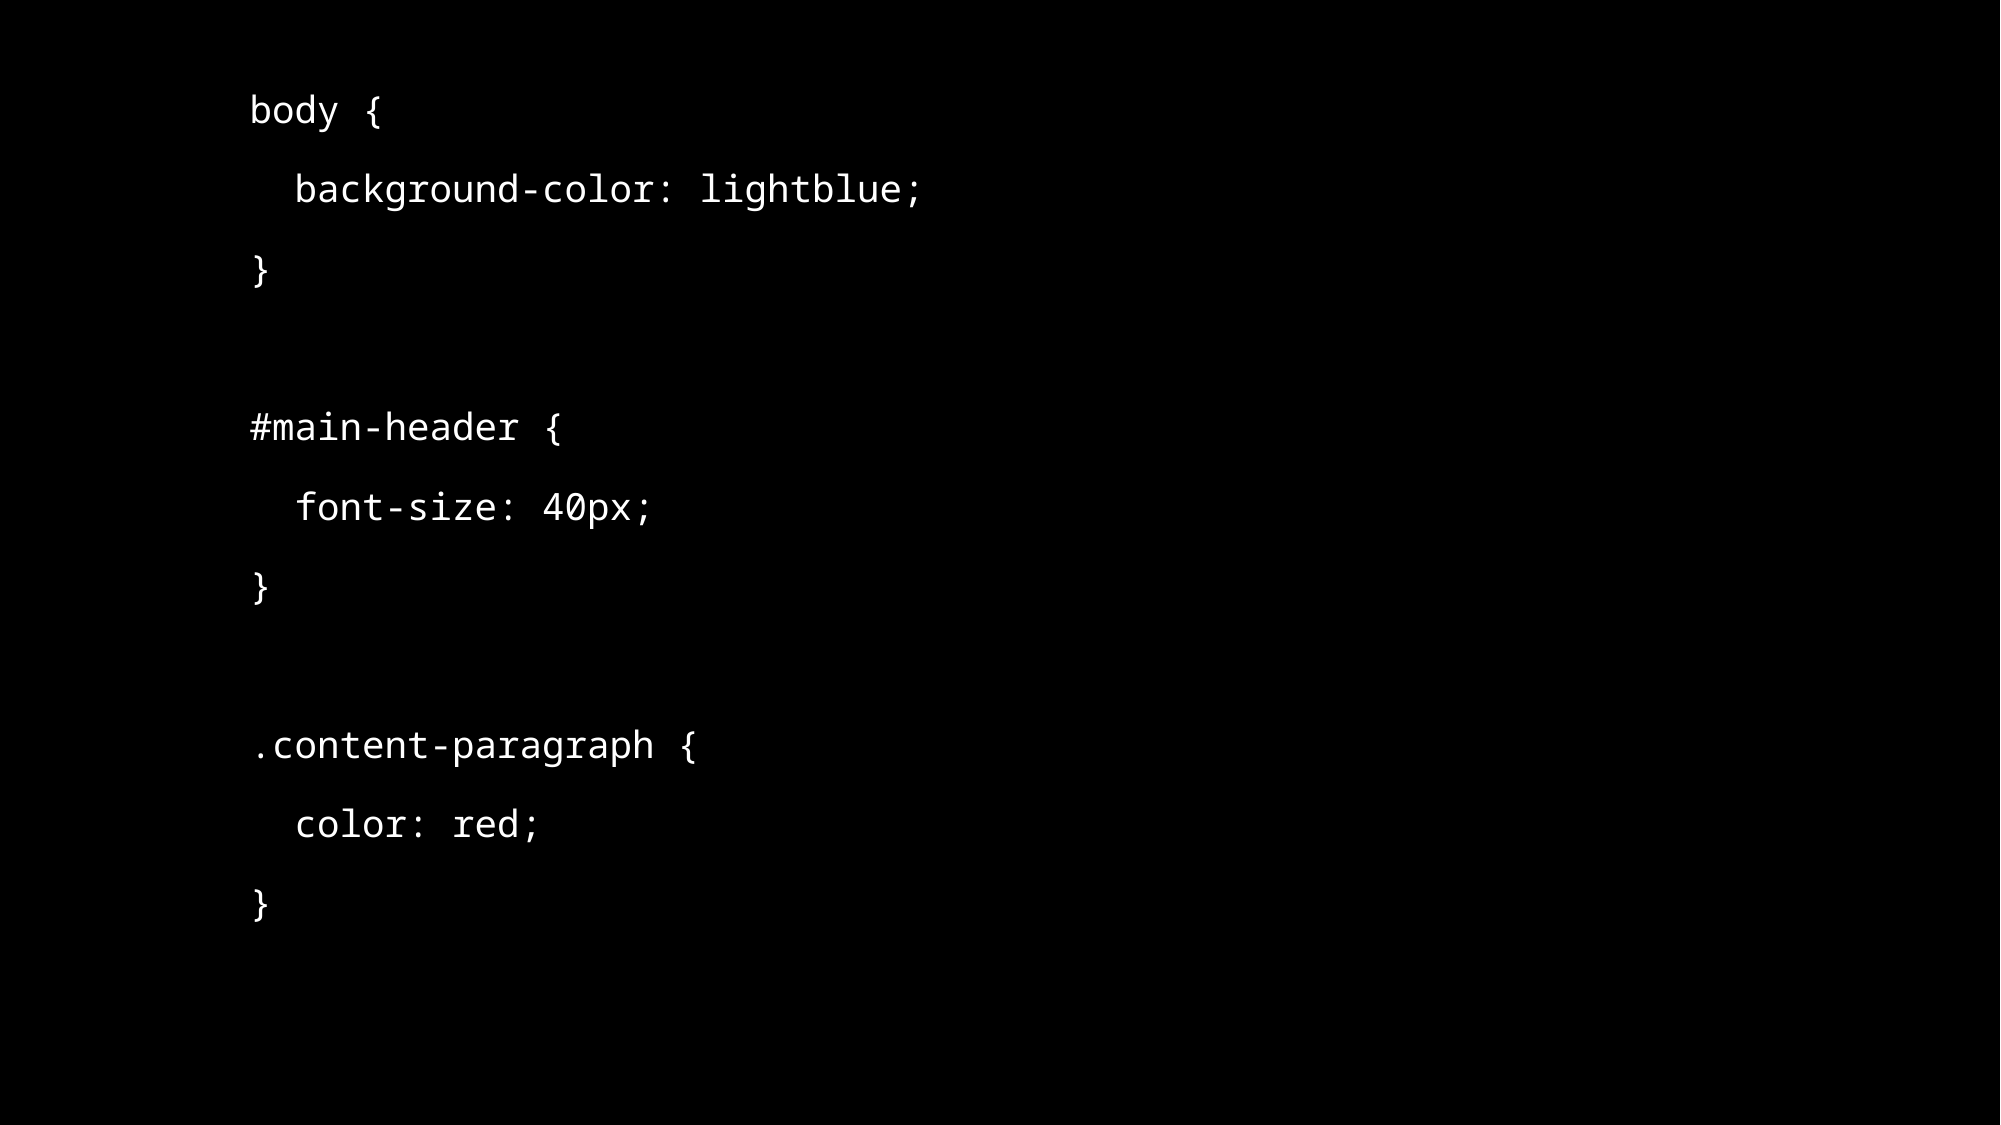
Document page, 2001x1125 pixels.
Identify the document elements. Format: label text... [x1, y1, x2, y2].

list body { background-color: lightblue; } #main-header { font-size: 40px; } .content-paragraph { color: red; } [234, 65, 1750, 1000]
